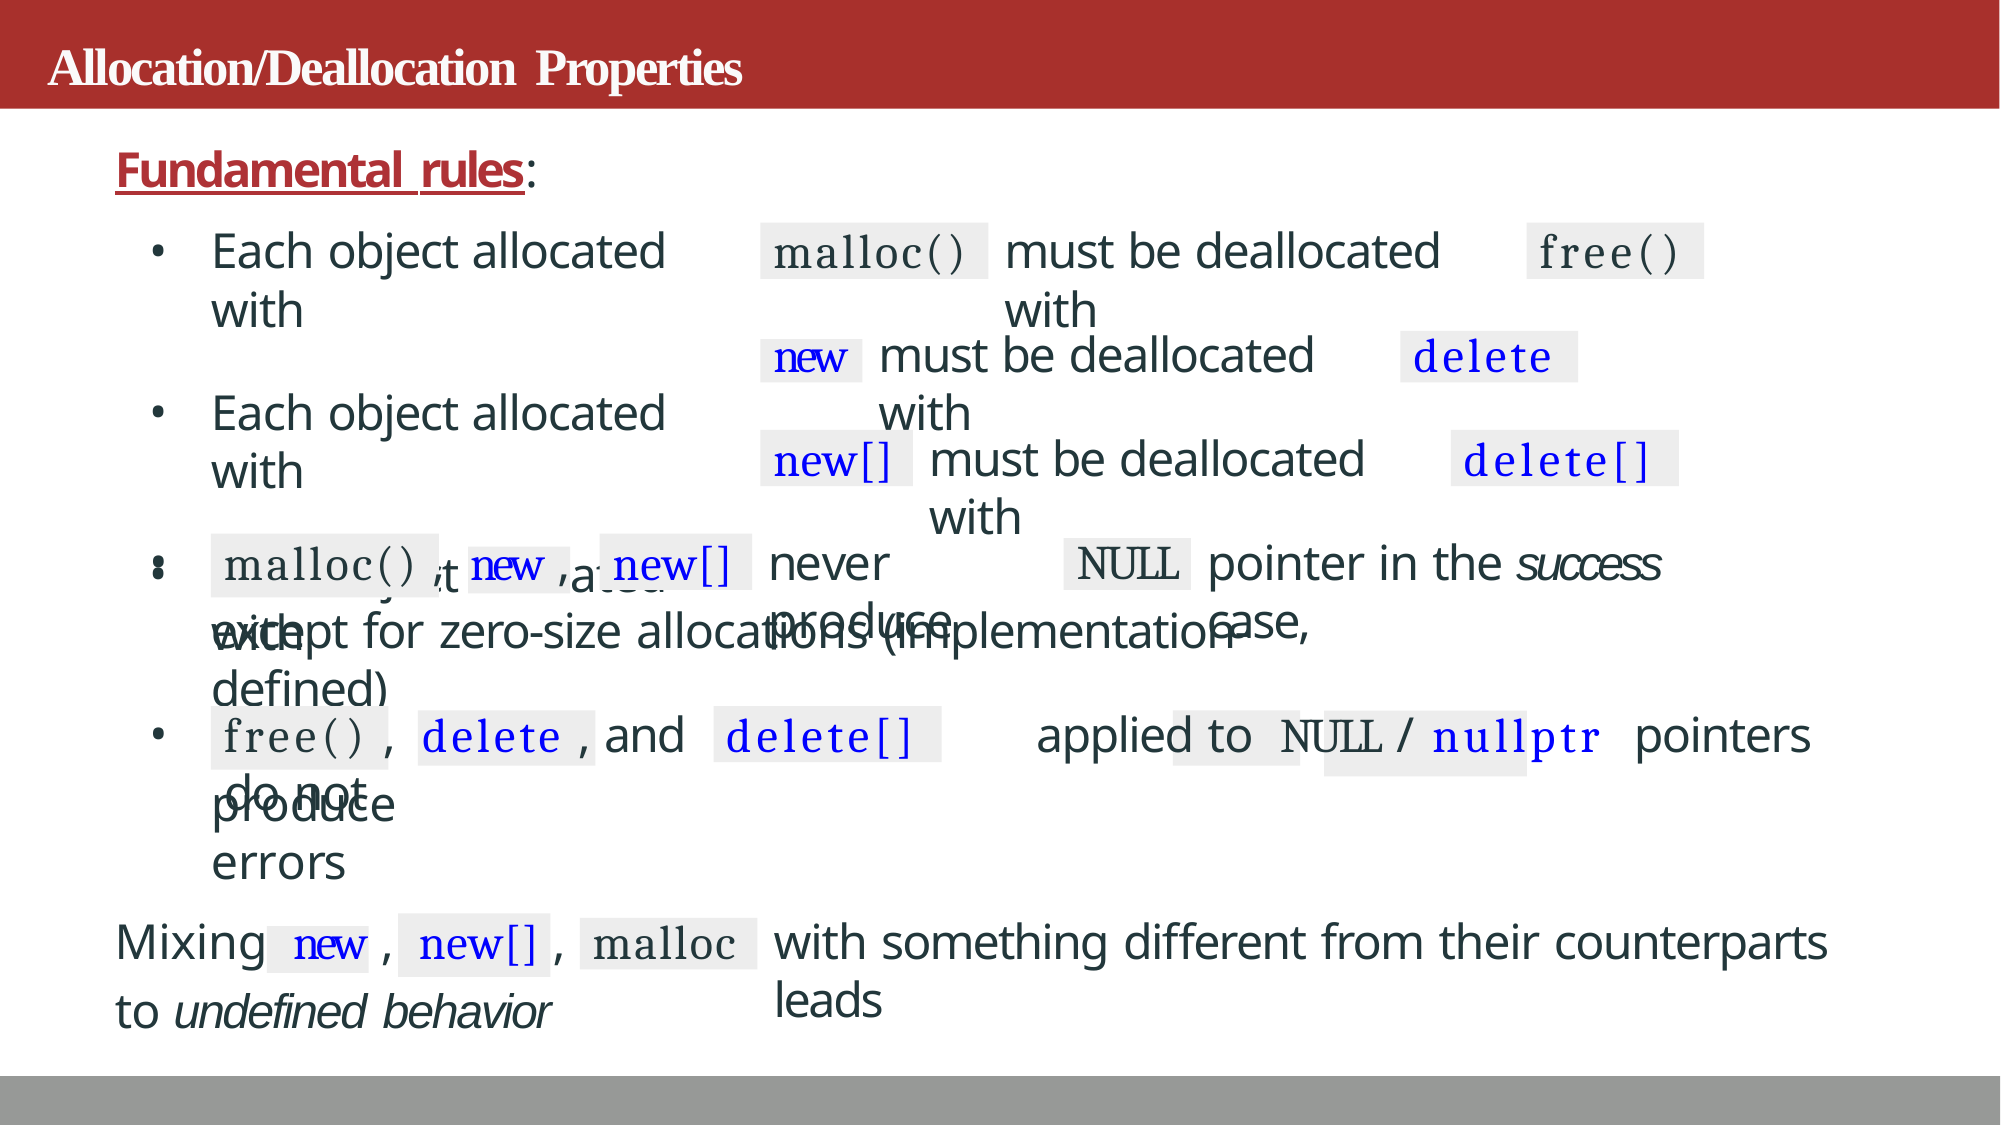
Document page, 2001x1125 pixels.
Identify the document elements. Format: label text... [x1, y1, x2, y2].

text_box with something different from their counterparts leads [769, 907, 1864, 1028]
text_box pointer in the success case, [1202, 527, 1763, 648]
text_box must be deallocated with [873, 320, 1389, 441]
text_box [468, 590, 571, 594]
text_box produce errors [206, 768, 501, 889]
text_box free() [1526, 222, 1705, 279]
text_box never produce [763, 527, 1053, 596]
text_box malloc() , new , [145, 527, 589, 590]
text_box must be deallocated with [999, 216, 1516, 337]
text_box new [760, 339, 863, 383]
text_box malloc [579, 917, 758, 970]
text_box delete [1400, 330, 1579, 383]
text_box except for zero-size allocations (implementation-defined) [206, 596, 1351, 700]
text_box delete[] [1450, 429, 1679, 487]
text_box [398, 970, 551, 975]
text_box to undefined behavior [110, 975, 554, 1038]
title Allocation/Deallocation Properties [43, 0, 891, 159]
text_box new[] [599, 533, 753, 590]
text_box must be deallocated with [924, 424, 1440, 545]
text_box NULL [1063, 538, 1191, 590]
text_box malloc() [760, 222, 989, 279]
text_box Fundamental rules: Each object allocated with Each object allocated with Each object allocated with [110, 110, 749, 661]
text_box new[] [760, 429, 913, 487]
text_box Mixing new , new[] , [110, 907, 569, 970]
slide_number [1538, 1073, 1982, 1125]
text_box [210, 590, 439, 596]
text_box free() , delete , and applied to NULL / nullptr pointers do not [145, 700, 1855, 821]
